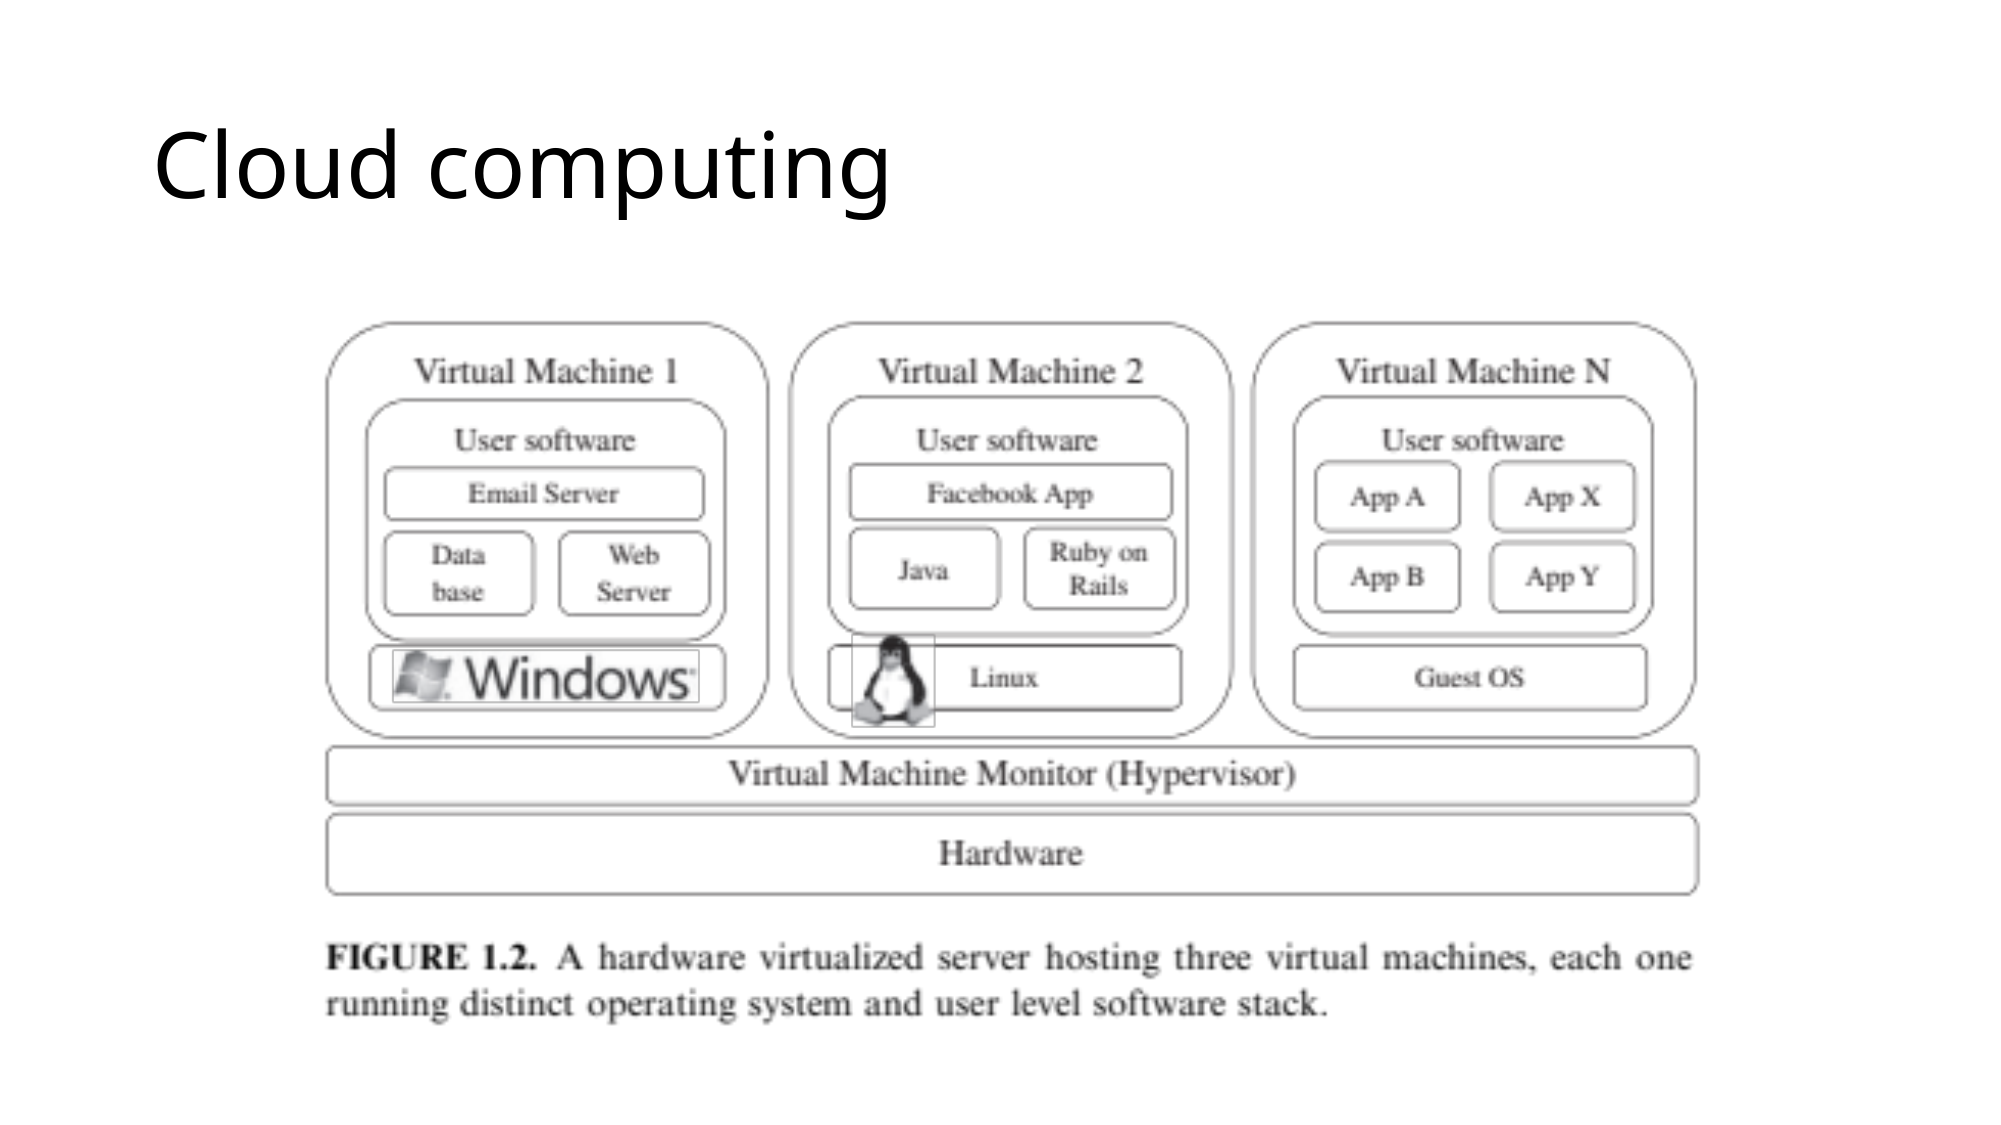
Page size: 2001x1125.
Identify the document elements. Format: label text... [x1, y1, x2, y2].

picture [296, 292, 1701, 1035]
title Cloud computing [137, 59, 1863, 278]
